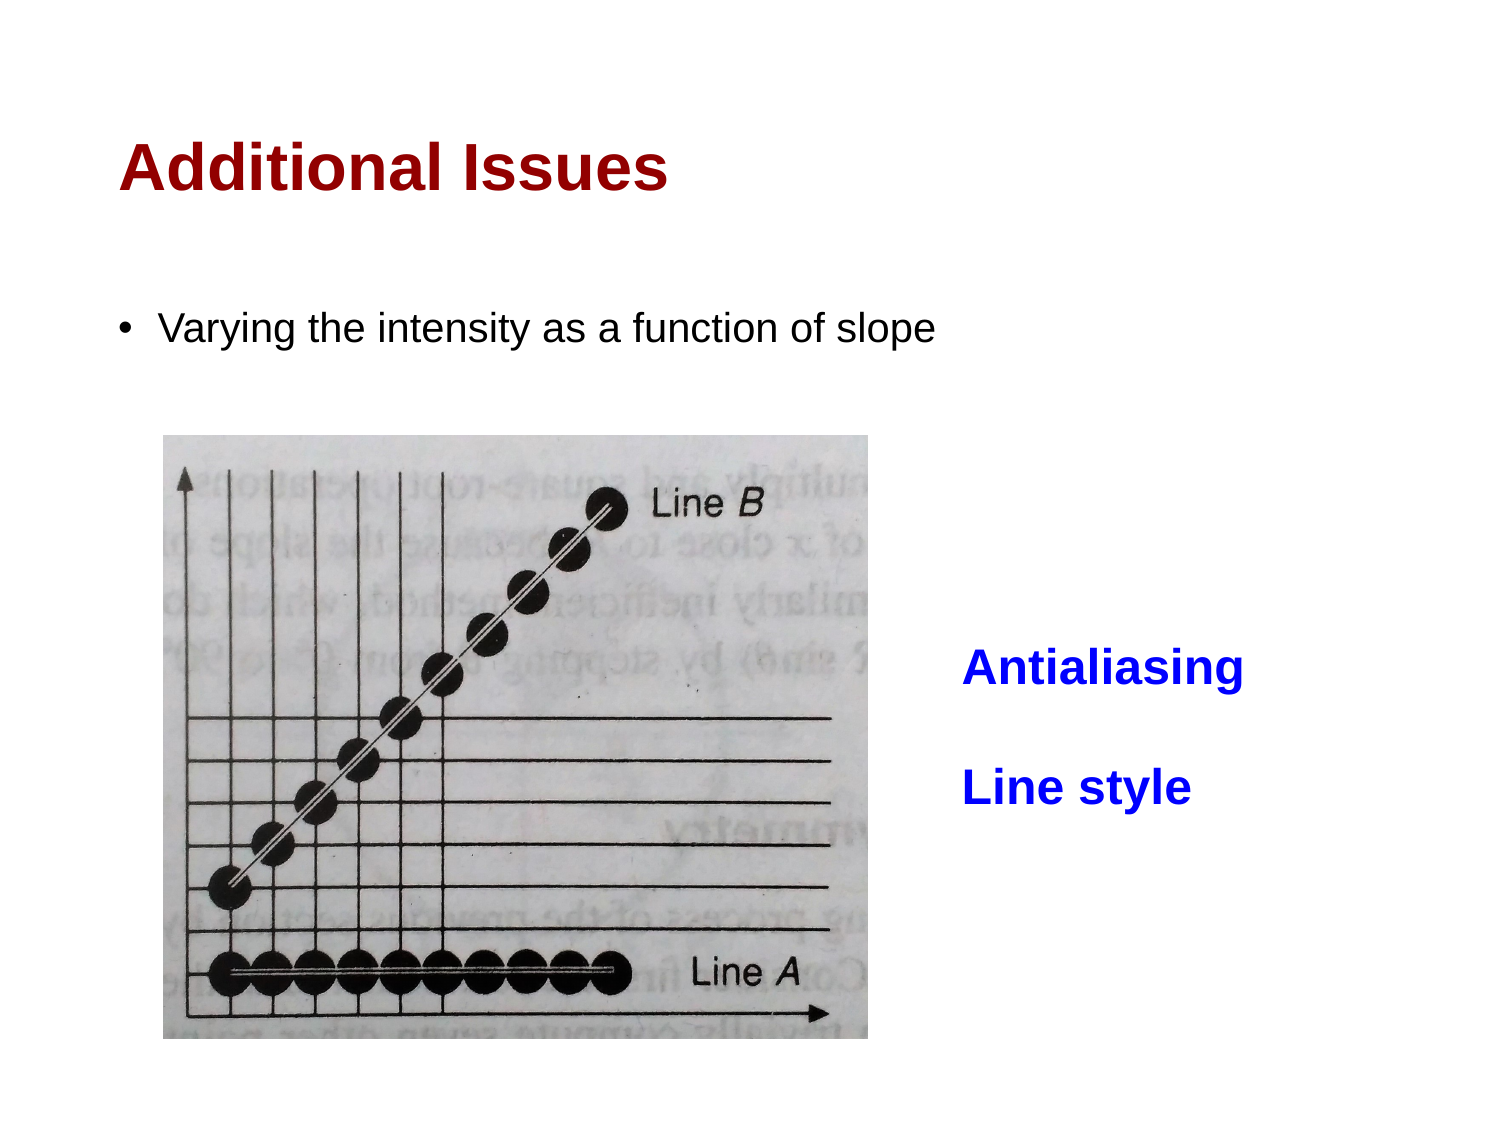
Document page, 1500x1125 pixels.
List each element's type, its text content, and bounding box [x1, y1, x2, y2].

title Additional Issues [103, 59, 1397, 278]
text_box Antialiasing Line style [946, 627, 1397, 823]
picture [163, 435, 868, 1039]
list Varying the intensity as a function of slope [103, 299, 1397, 380]
